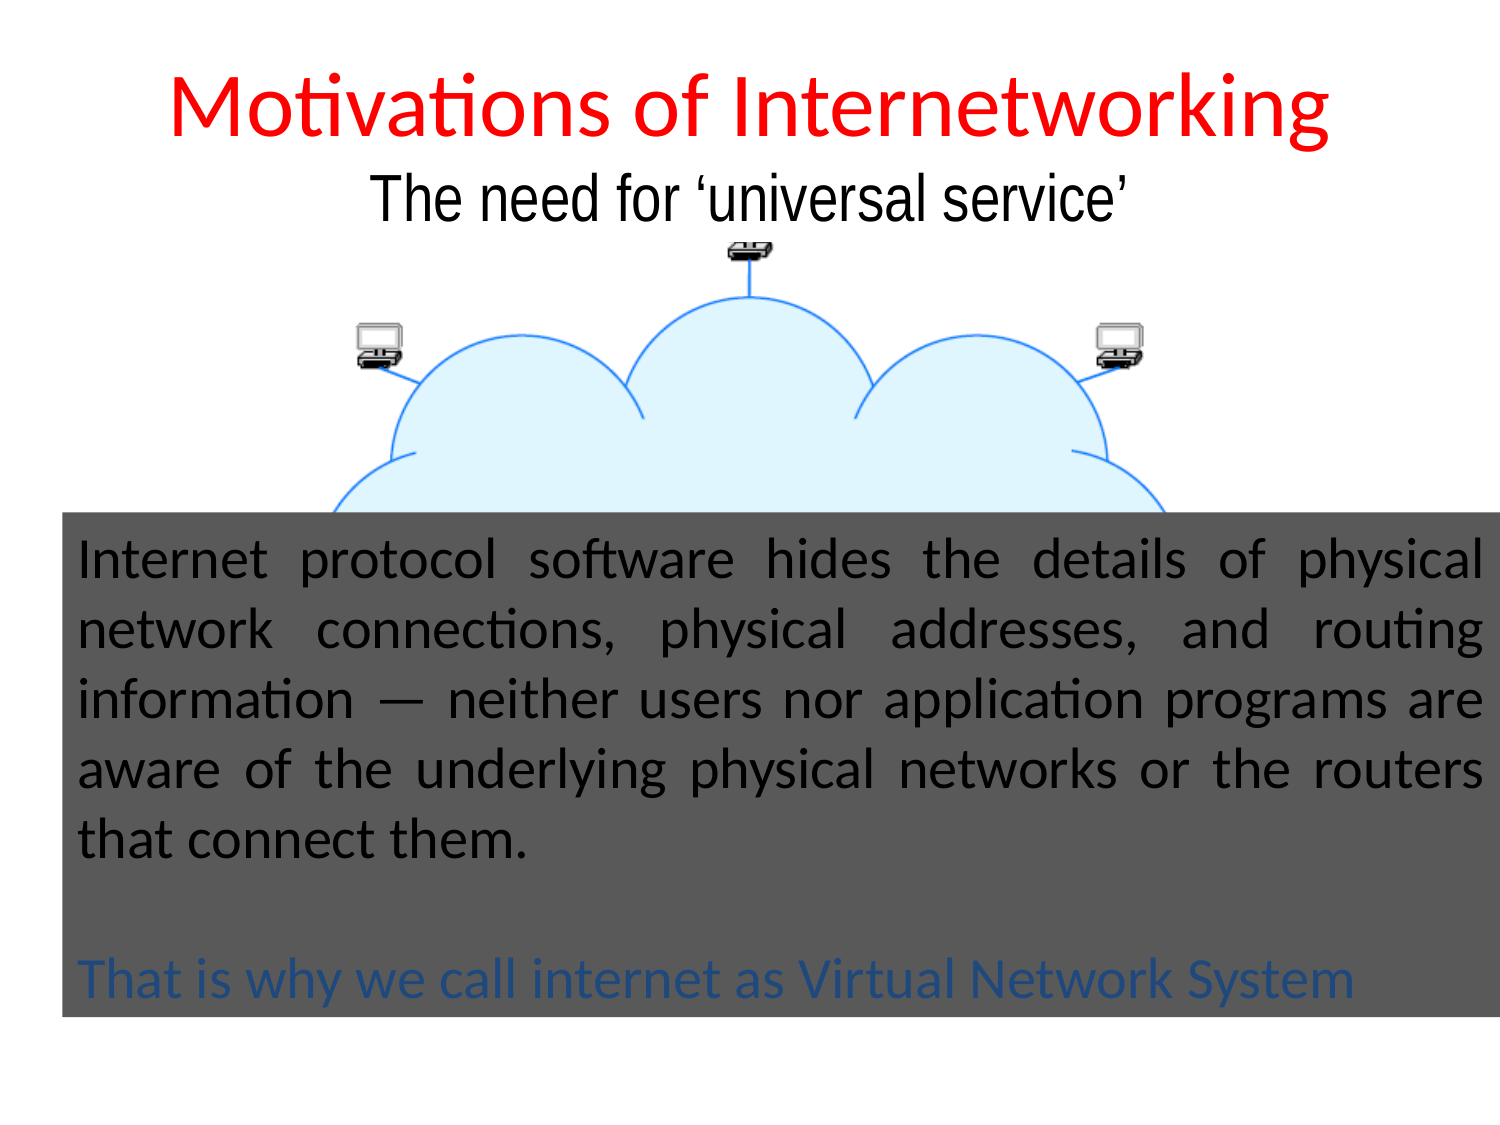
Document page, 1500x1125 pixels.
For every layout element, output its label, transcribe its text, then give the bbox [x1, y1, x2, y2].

text_box Motivations of Internetworking The need for ‘universal service’ [99, 37, 1400, 243]
text_box Internet protocol software hides the details of physical network connections, physical addresses, and routing information — neither users nor application programs are aware of the underlying physical networks or the routers that connect them. That is why we call internet as Virtual Network System [62, 512, 1500, 1018]
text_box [177, 187, 1323, 926]
